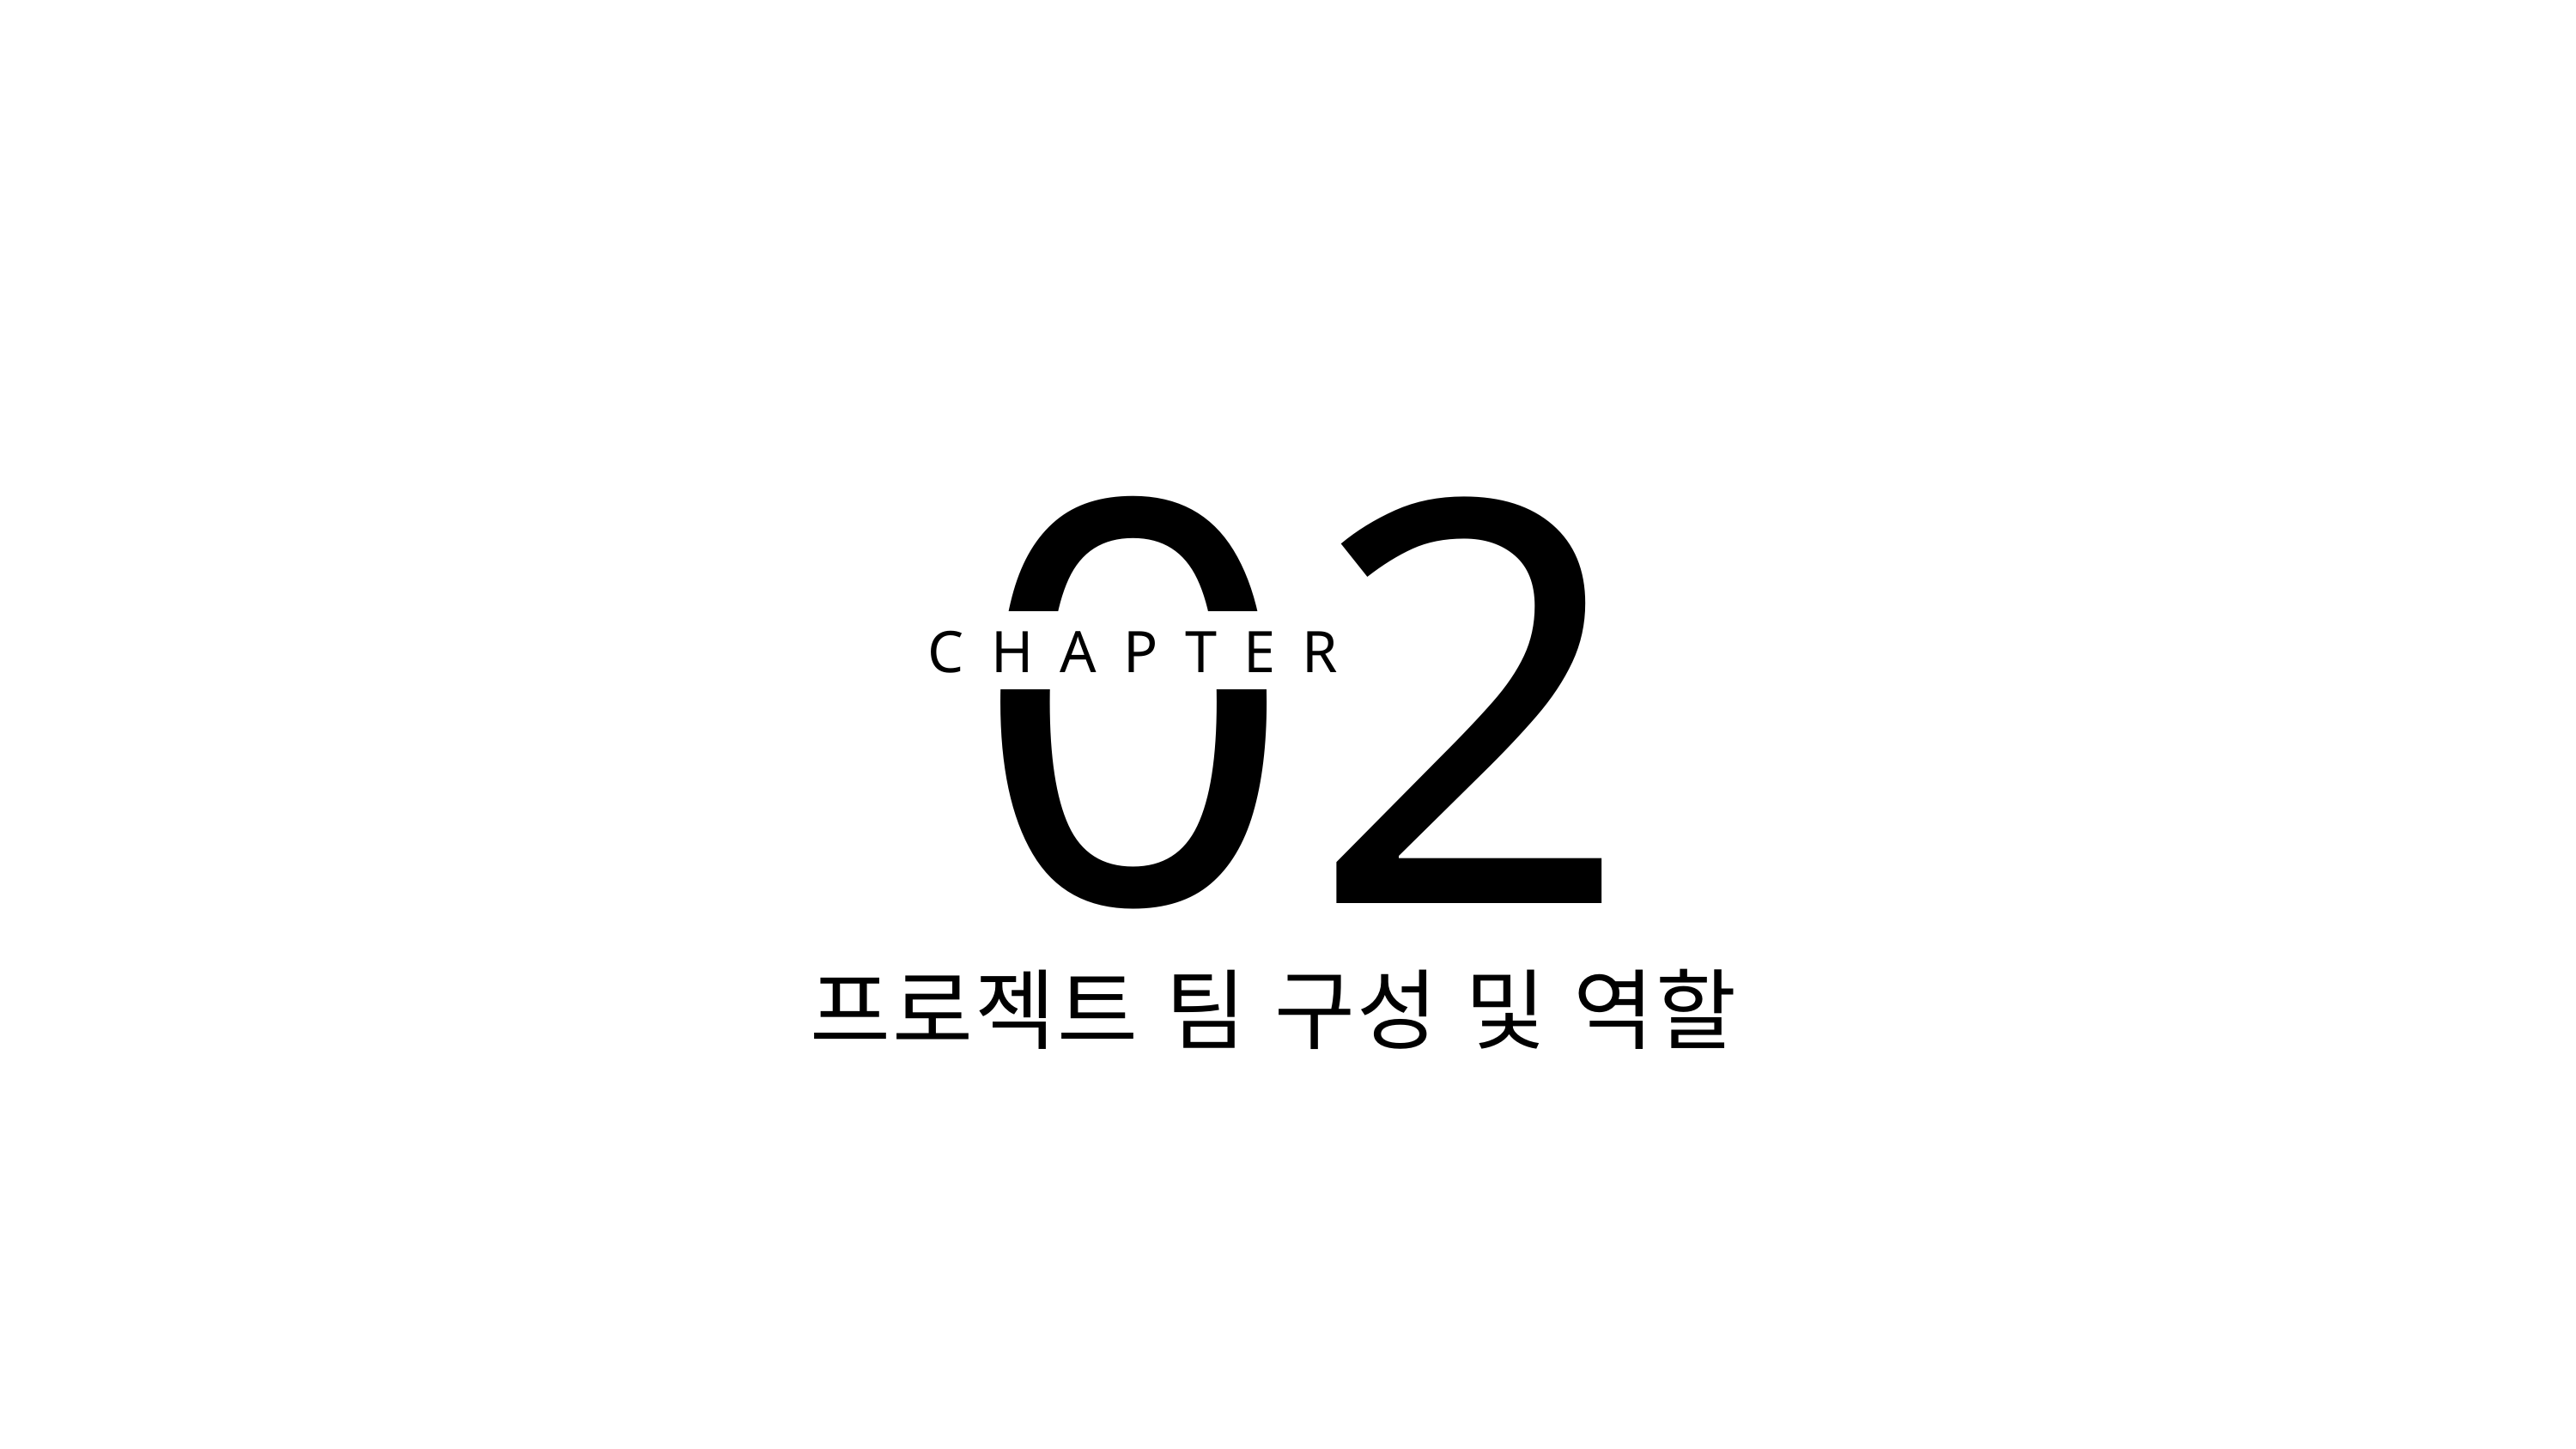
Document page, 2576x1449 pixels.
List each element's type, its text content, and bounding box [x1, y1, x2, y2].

text_box 2 [1206, 241, 1735, 920]
text_box 프로젝트 팀 구성 및 역할 [753, 920, 1795, 1043]
text_box CHAPTER [890, 606, 1206, 685]
text_box 0 [851, 241, 1206, 920]
